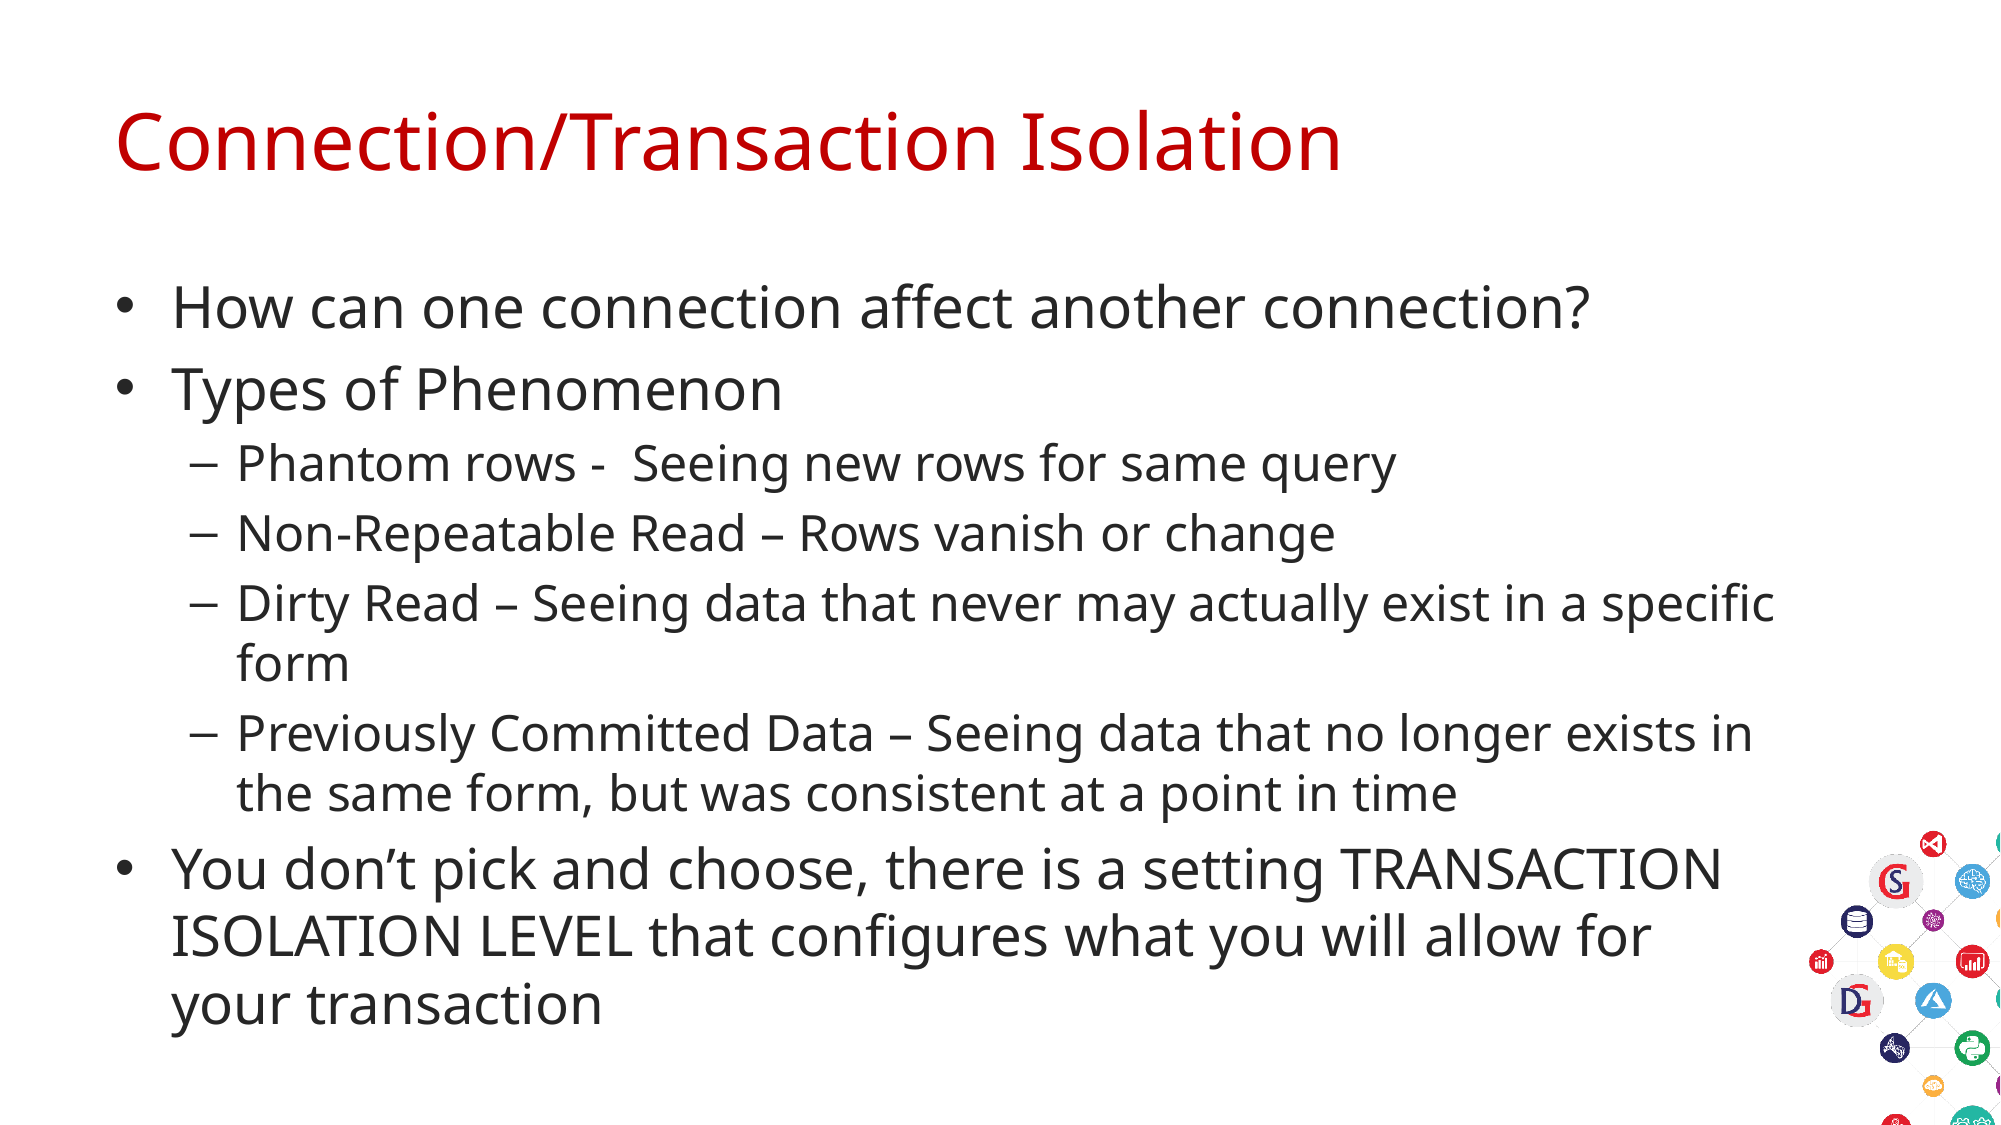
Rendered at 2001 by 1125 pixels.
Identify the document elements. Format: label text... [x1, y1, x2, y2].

title Connection/Transaction Isolation [99, 45, 1907, 233]
picture [1803, 822, 2001, 1125]
list How can one connection affect another connection? Types of Phenomenon Phantom rows - Seeing new rows for same query Non-Repeatable Read – Rows vanish or change Dirty Read – Seeing data that never may actually exist in a specific form Previously Committed Data – Seeing data that no longer exists in the same form, but was consistent at a point in time You don’t pick and choose, there is a setting TRANSACTION ISOLATION LEVEL that configures what you will allow for your transaction [99, 262, 1800, 1016]
